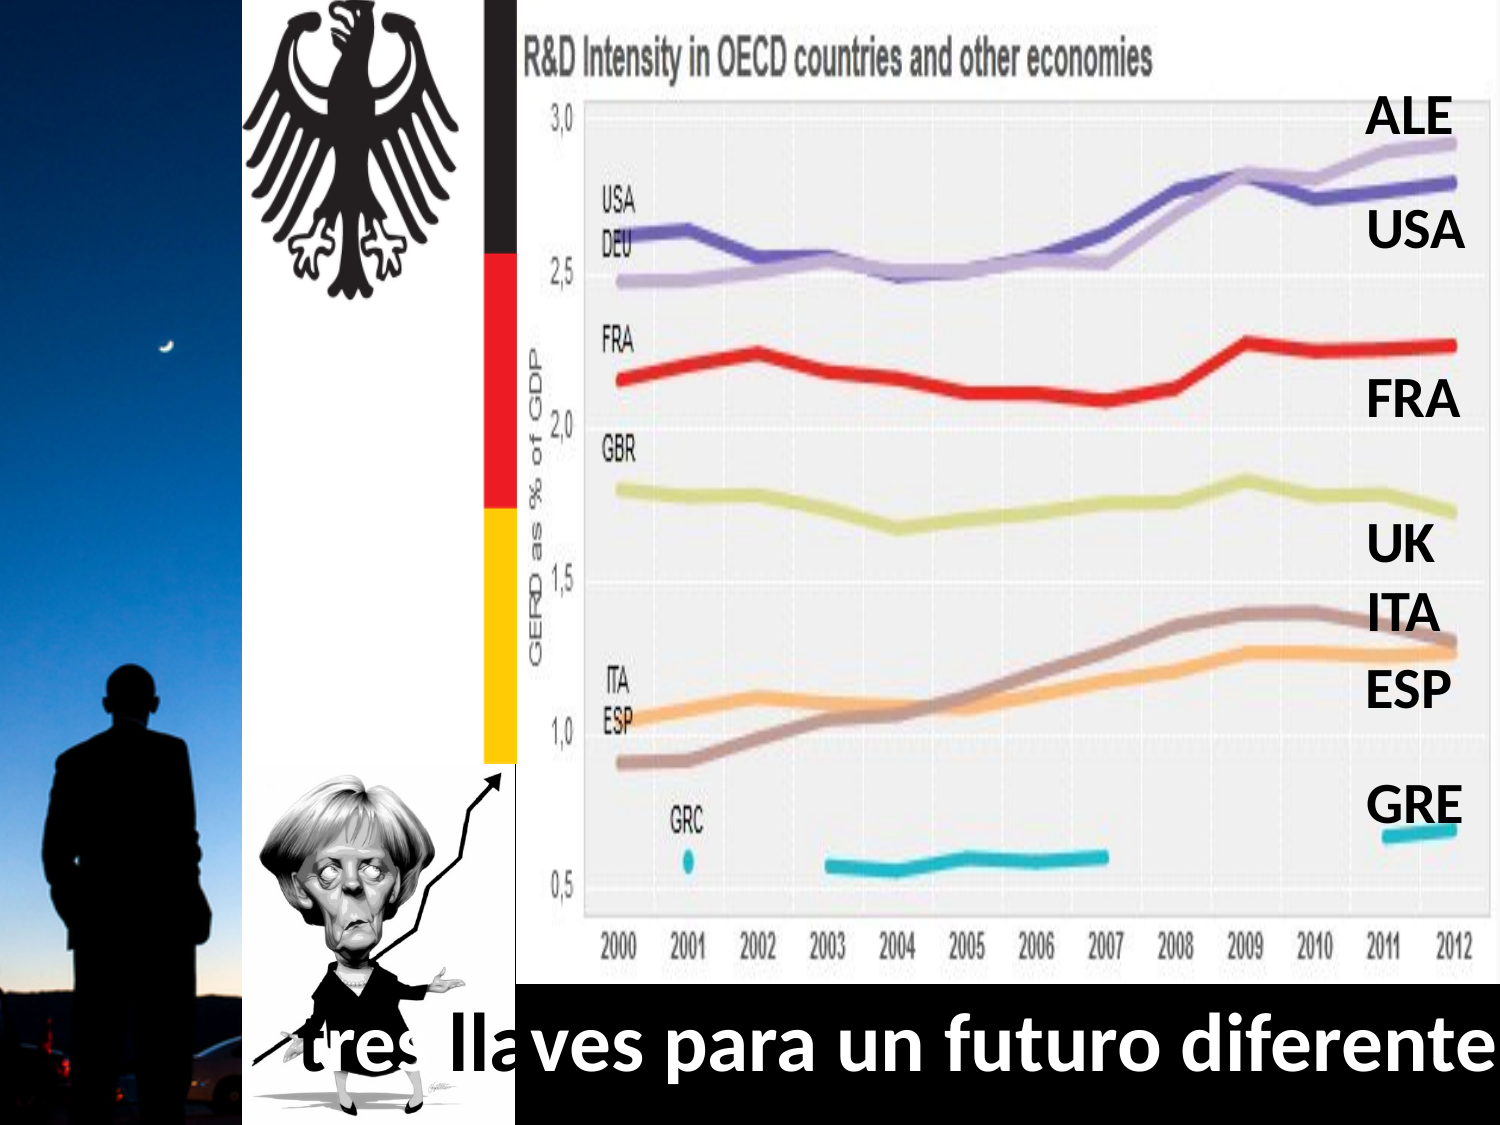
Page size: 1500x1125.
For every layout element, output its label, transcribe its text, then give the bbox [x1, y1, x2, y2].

text_box tres llaves para un futuro diferente [519, 991, 1500, 1095]
picture [0, 0, 1500, 1125]
